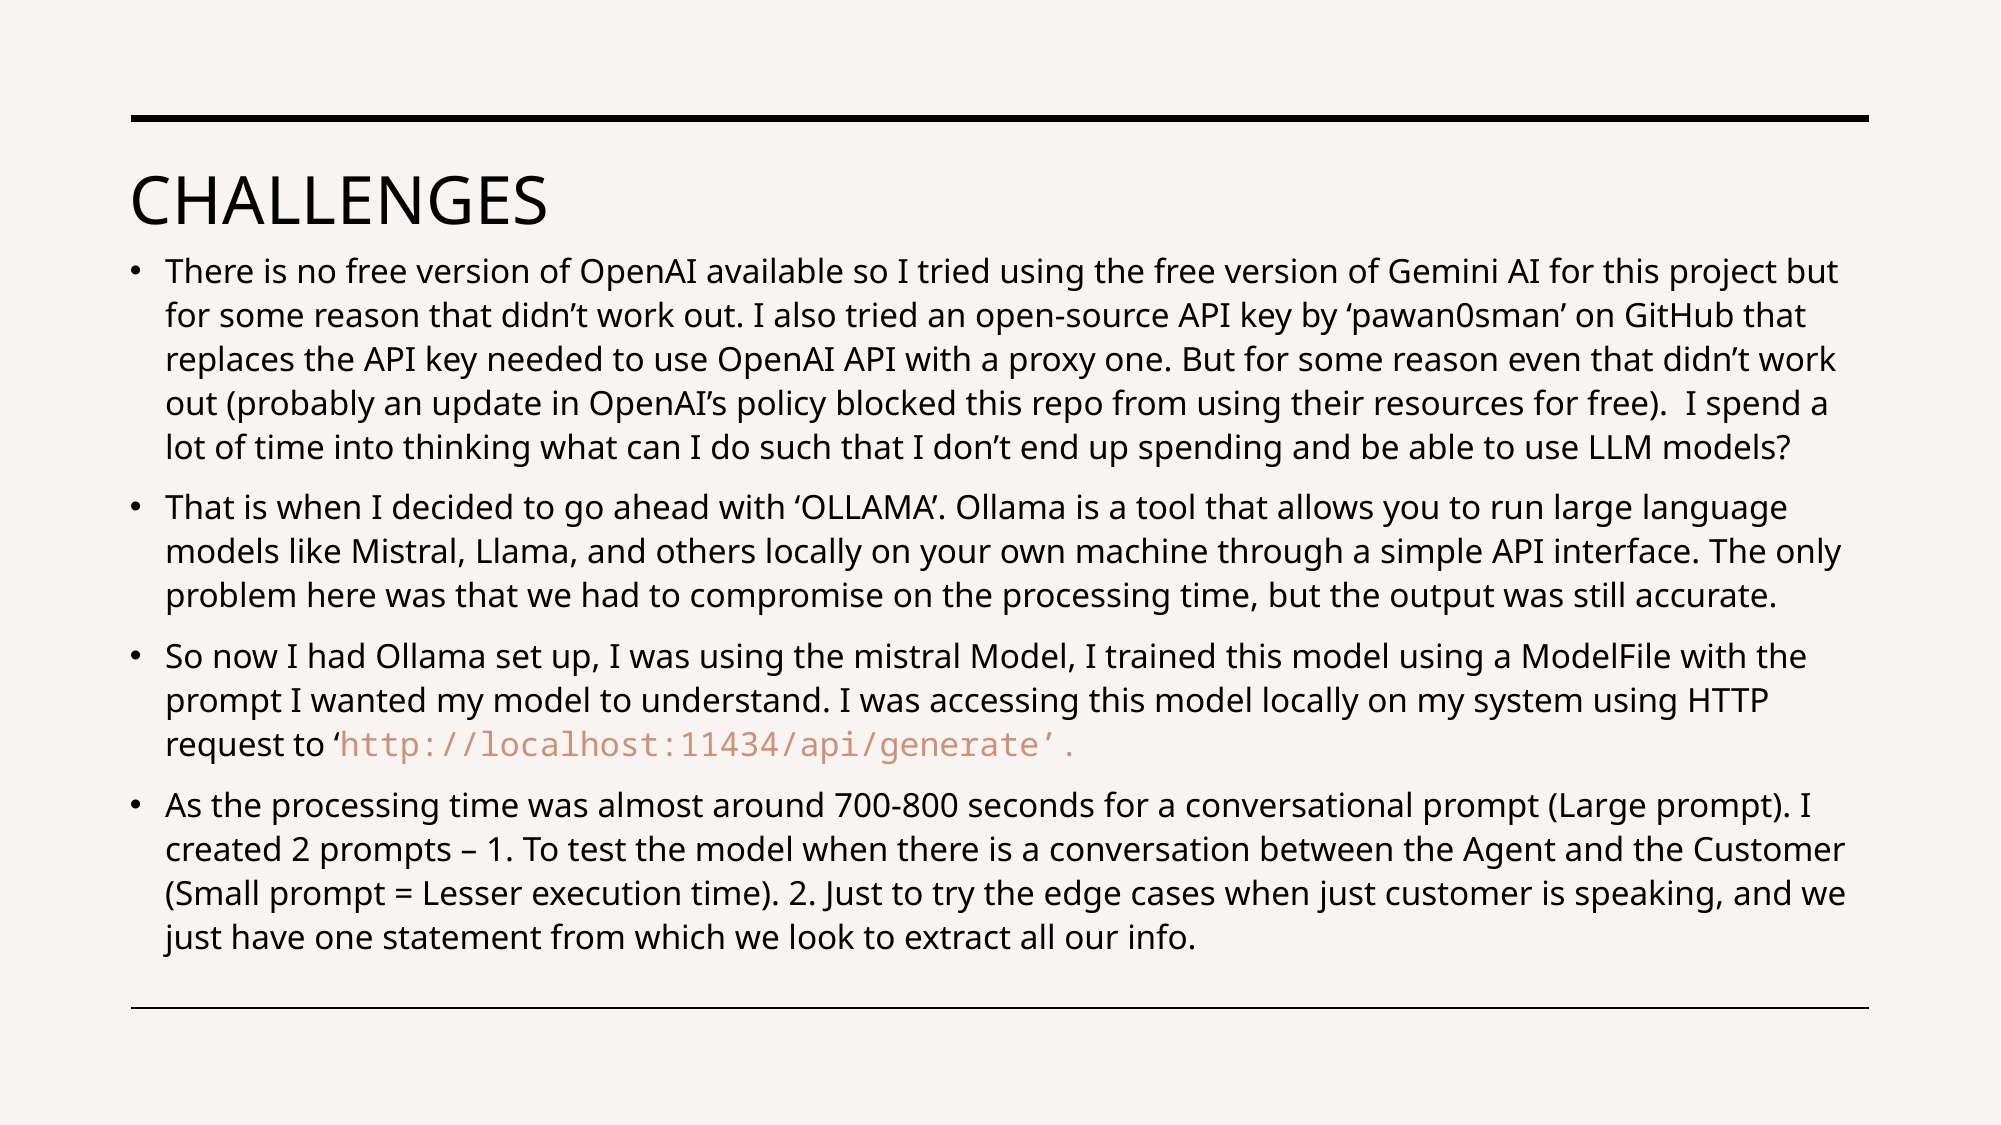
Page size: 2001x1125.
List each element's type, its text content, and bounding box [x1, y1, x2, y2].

list There is no free version of OpenAI available so I tried using the free version of Gemini AI for this project but for some reason that didn’t work out. I also tried an open-source API key by ‘pawan0sman’ on GitHub that replaces the API key needed to use OpenAI API with a proxy one. But for some reason even that didn’t work out (probably an update in OpenAI’s policy blocked this repo from using their resources for free). I spend a lot of time into thinking what can I do such that I don’t end up spending and be able to use LLM models? That is when I decided to go ahead with ‘OLLAMA’. Ollama is a tool that allows you to run large language models like Mistral, Llama, and others locally on your own machine through a simple API interface. The only problem here was that we had to compromise on the processing time, but the output was still accurate. So now I had Ollama set up, I was using the mistral Model, I trained this model using a ModelFile with the prompt I wanted my model to understand. I was accessing this model locally on my system using HTTP request to ‘http://localhost:11434/api/generate’. As the processing time was almost around 700-800 seconds for a conversational prompt (Large prompt). I created 2 prompts – 1. To test the model when there is a conversation between the Agent and the Customer (Small prompt = Lesser execution time). 2. Just to try the edge cases when just customer is speaking, and we just have one statement from which we look to extract all our info. [114, 238, 1869, 978]
title Challenges [114, 149, 1869, 238]
